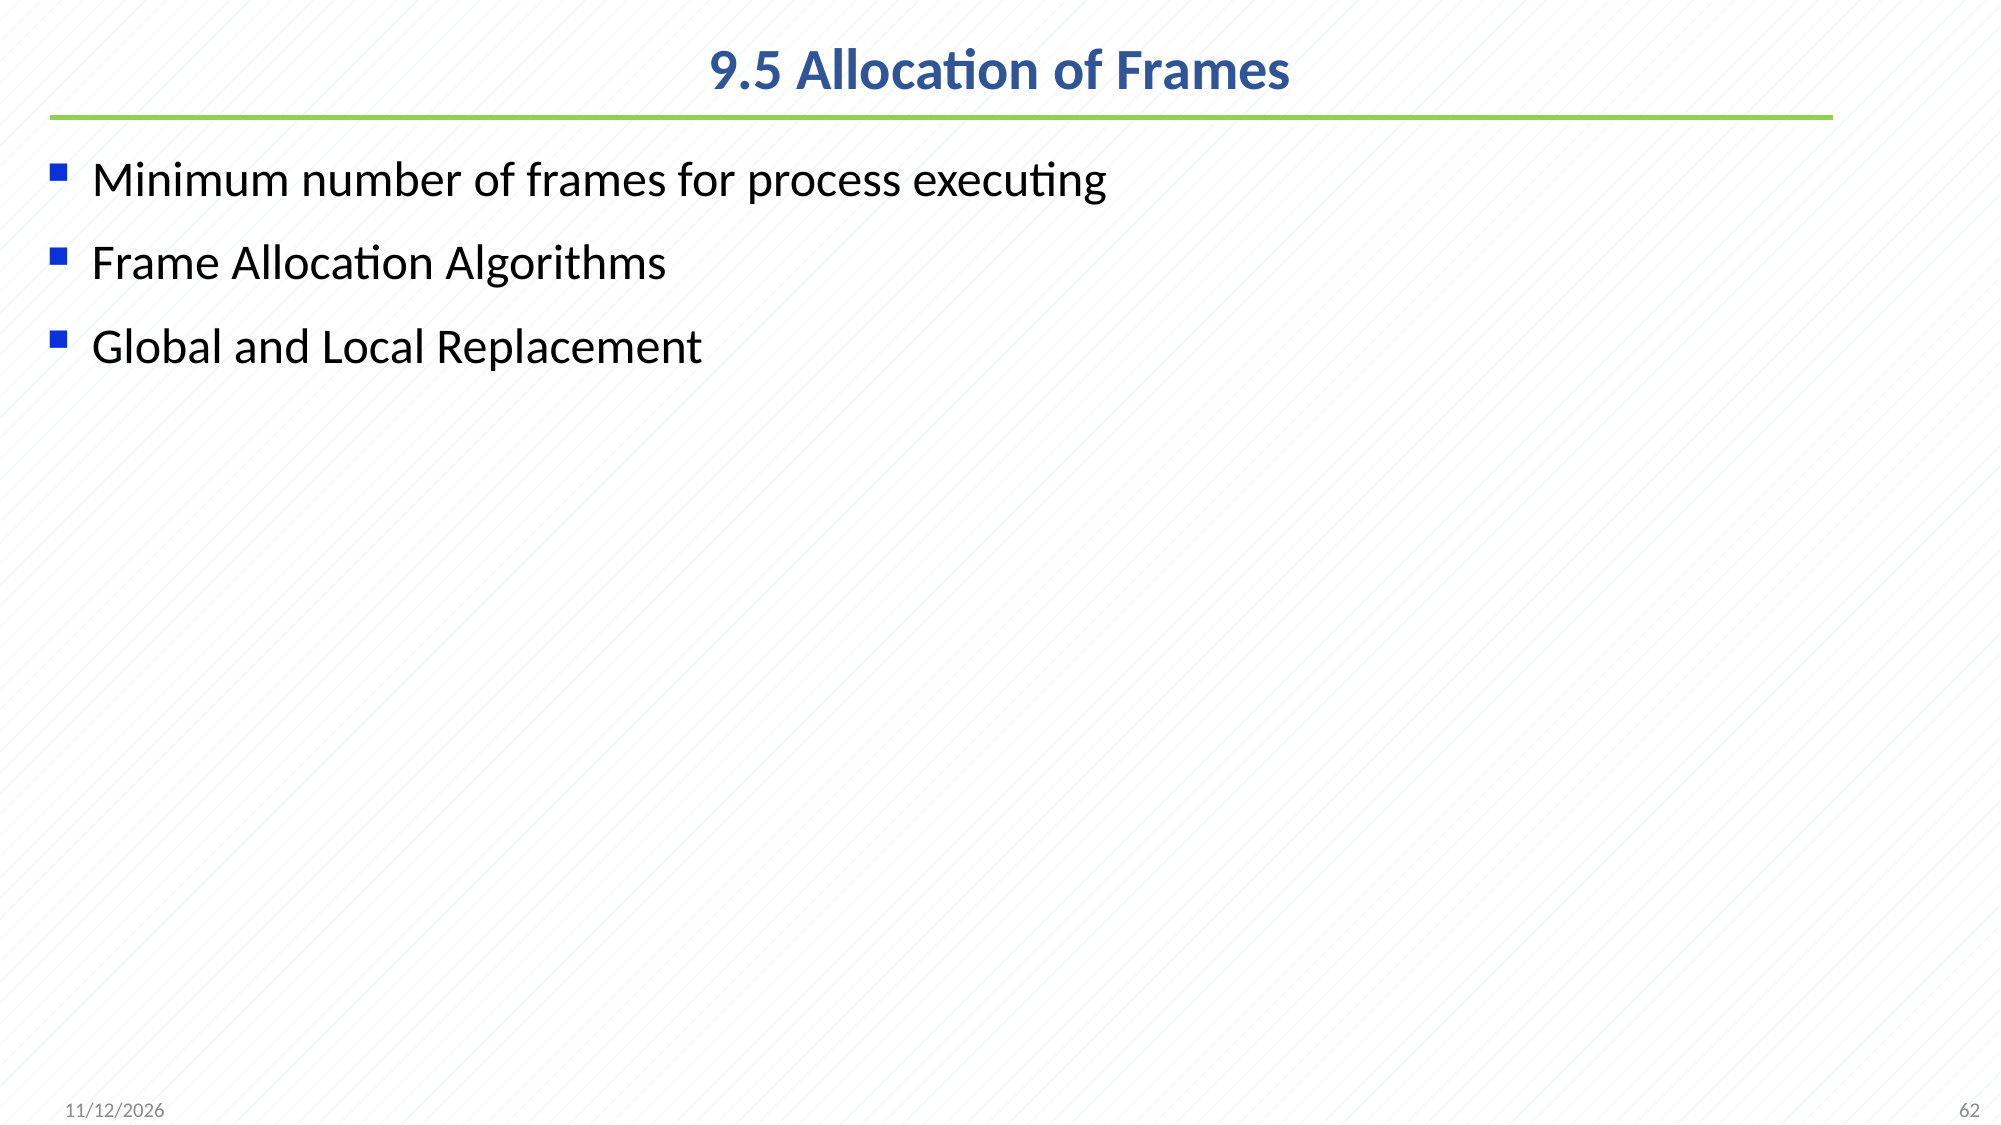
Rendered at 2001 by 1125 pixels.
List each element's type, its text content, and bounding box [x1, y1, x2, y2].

list Minimum number of frames for process executing Frame Allocation Algorithms Global and Local Replacement [32, 126, 1974, 1081]
title 9.5 Allocation of Frames [50, 13, 1949, 126]
slide_number 62 [1545, 1079, 1996, 1125]
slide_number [49, 1079, 500, 1125]
